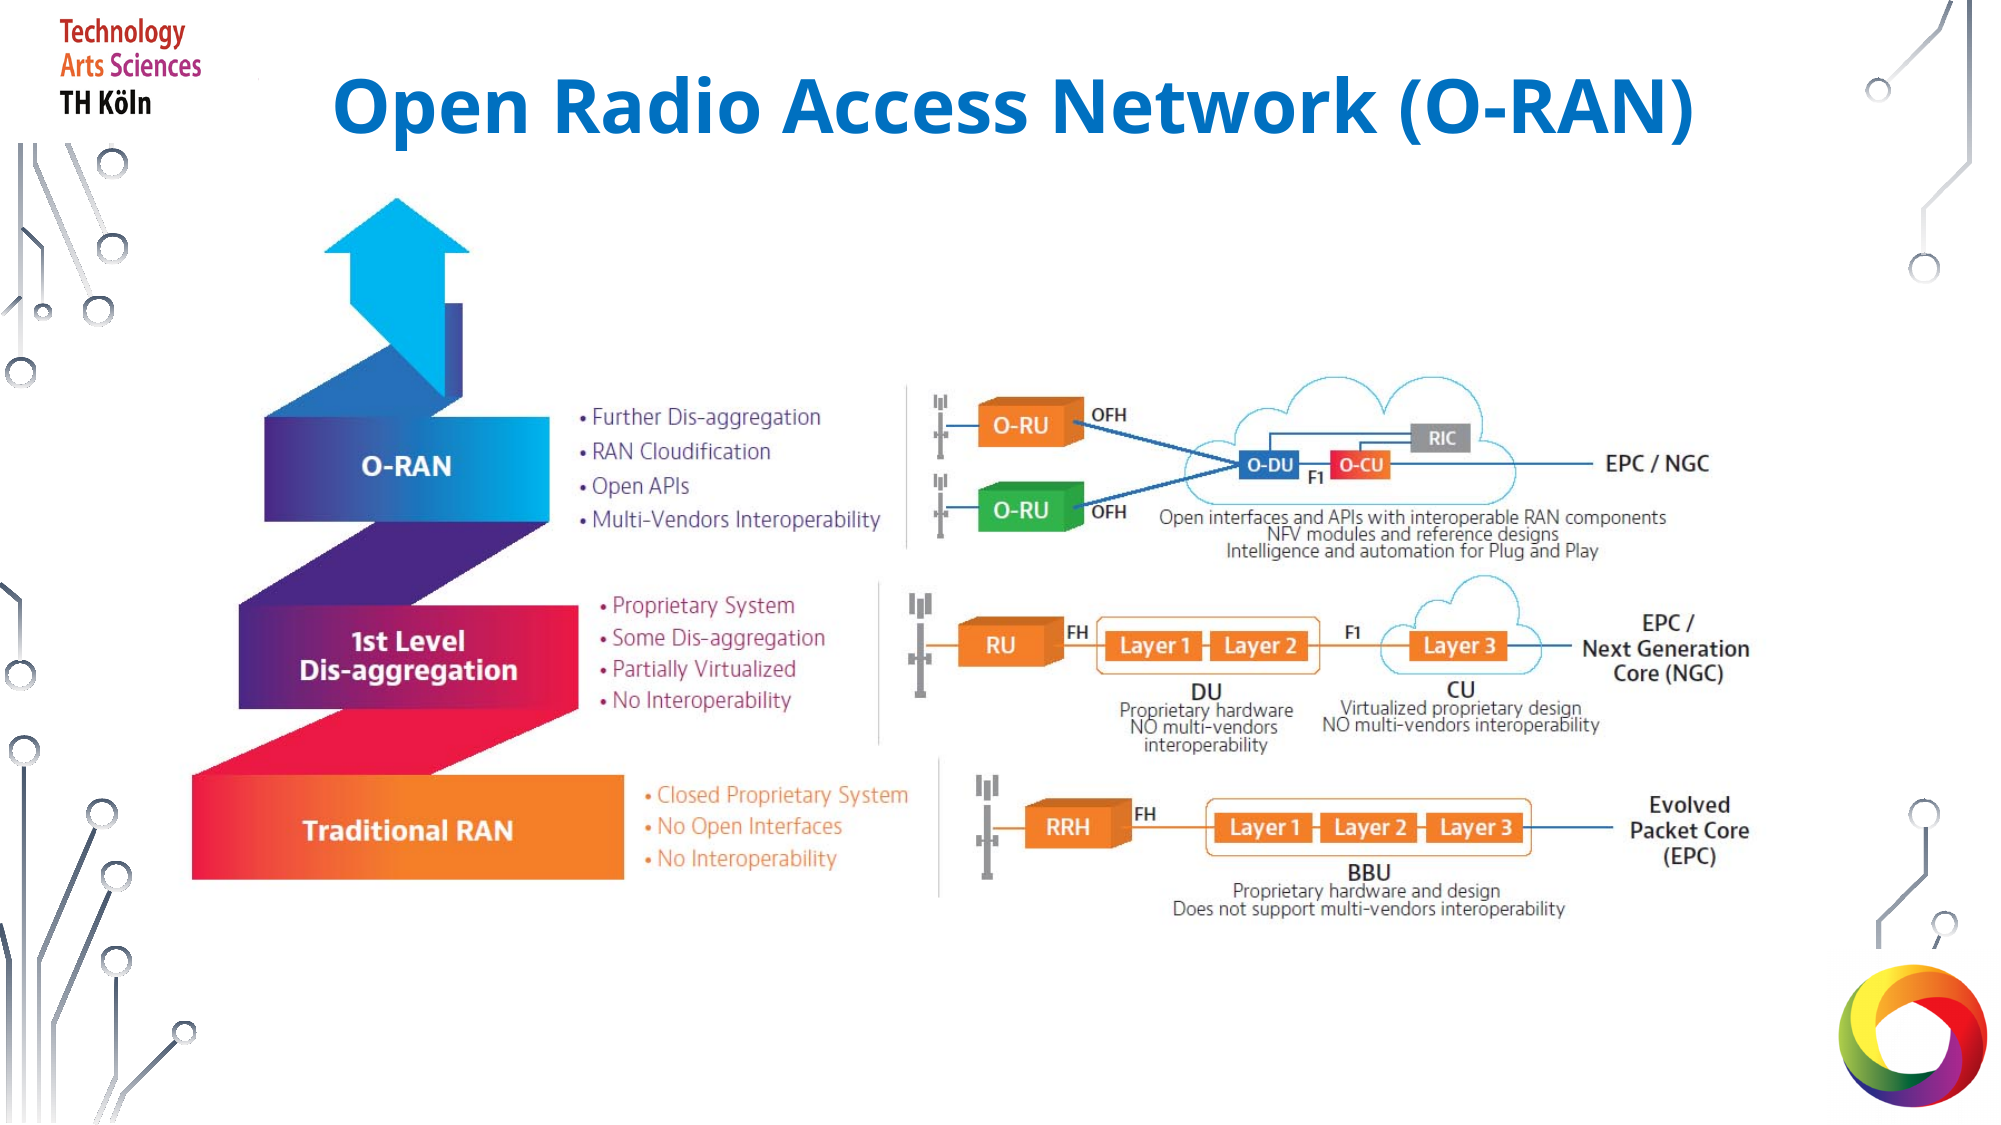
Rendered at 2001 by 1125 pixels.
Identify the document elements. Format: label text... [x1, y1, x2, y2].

picture [3, 0, 259, 143]
picture [162, 175, 2000, 1125]
title Open Radio Access Network (O-ran) [200, 25, 1826, 175]
